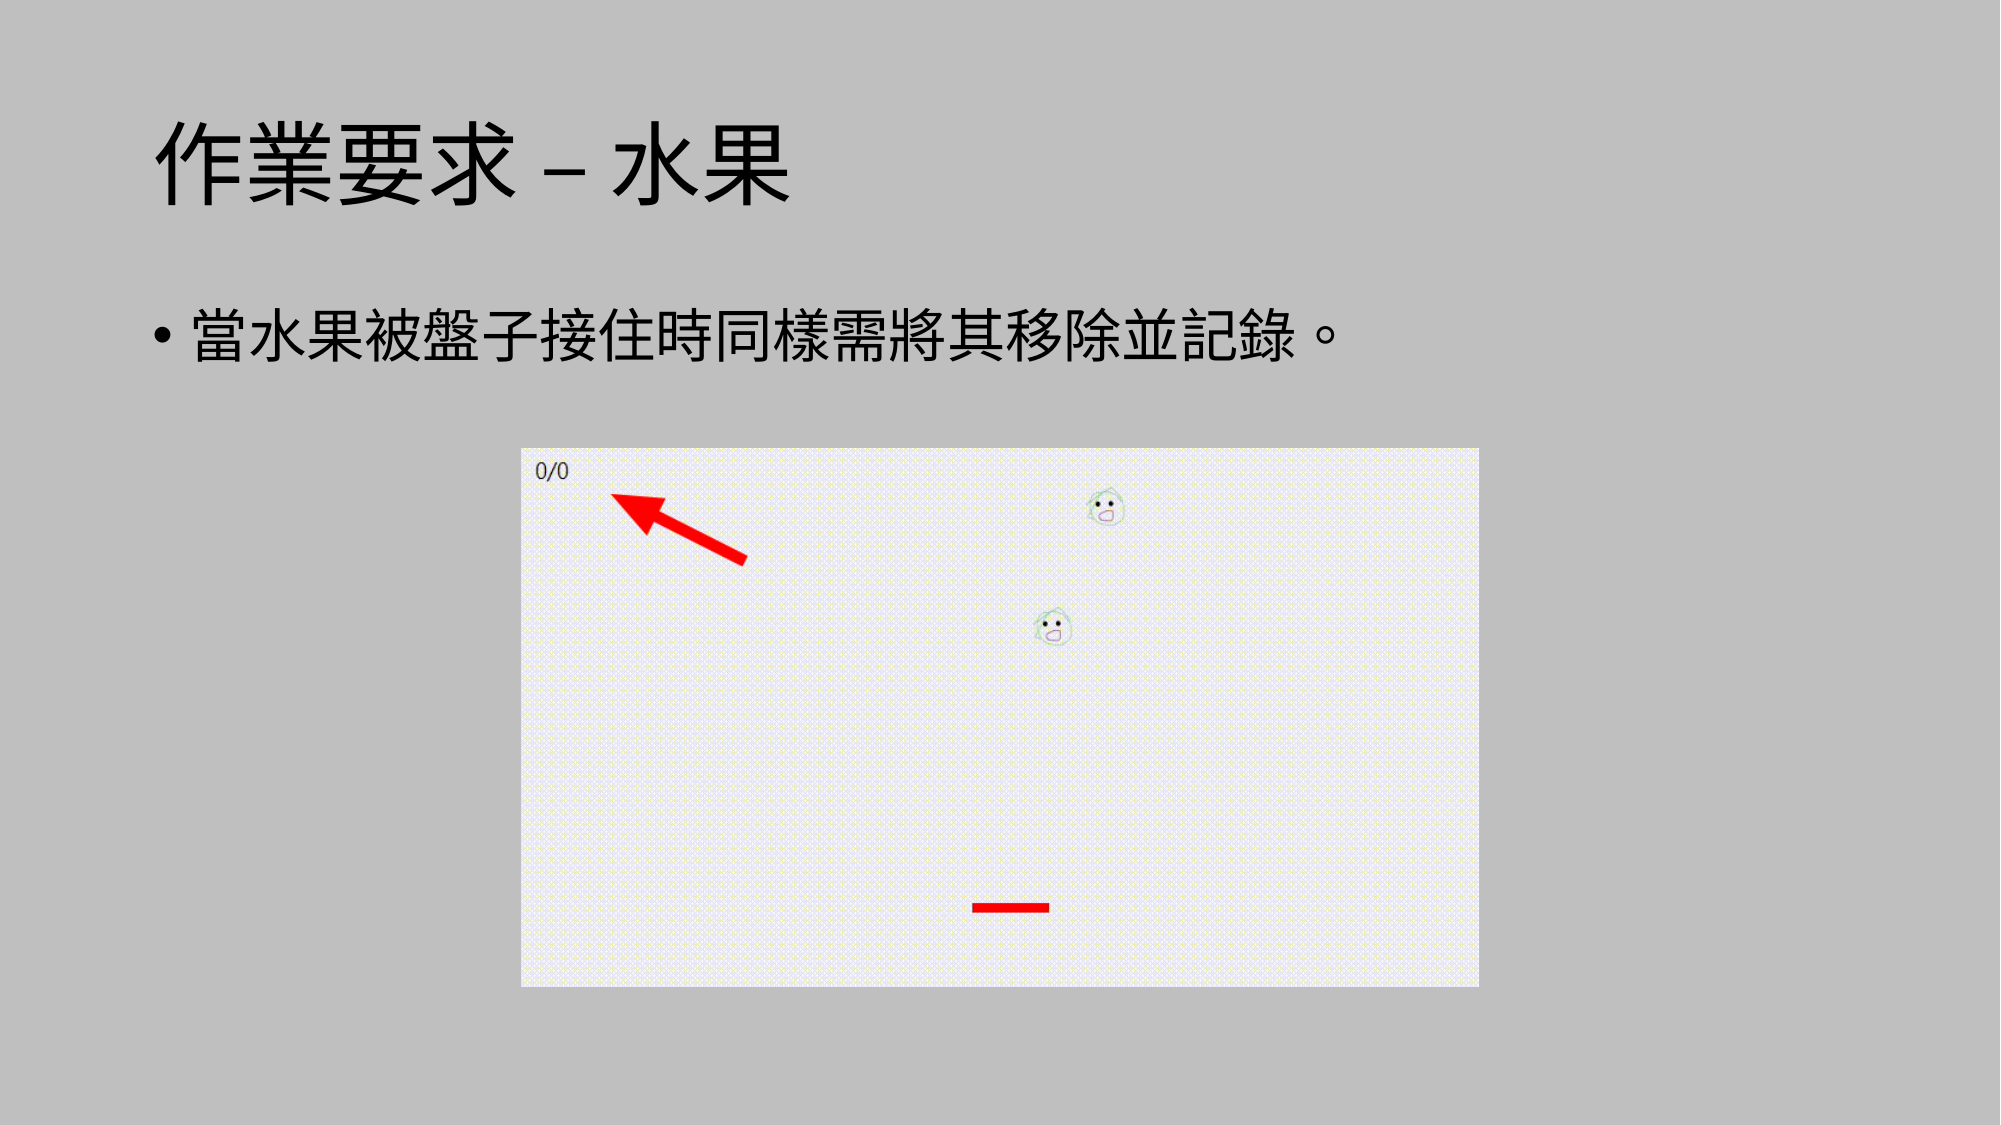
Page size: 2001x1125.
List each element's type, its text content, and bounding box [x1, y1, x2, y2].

picture [520, 395, 1479, 988]
list 當水果被盤子接住時同樣需將其移除並記錄。 [137, 299, 1863, 1014]
title 作業要求 – 水果 [137, 59, 1863, 278]
